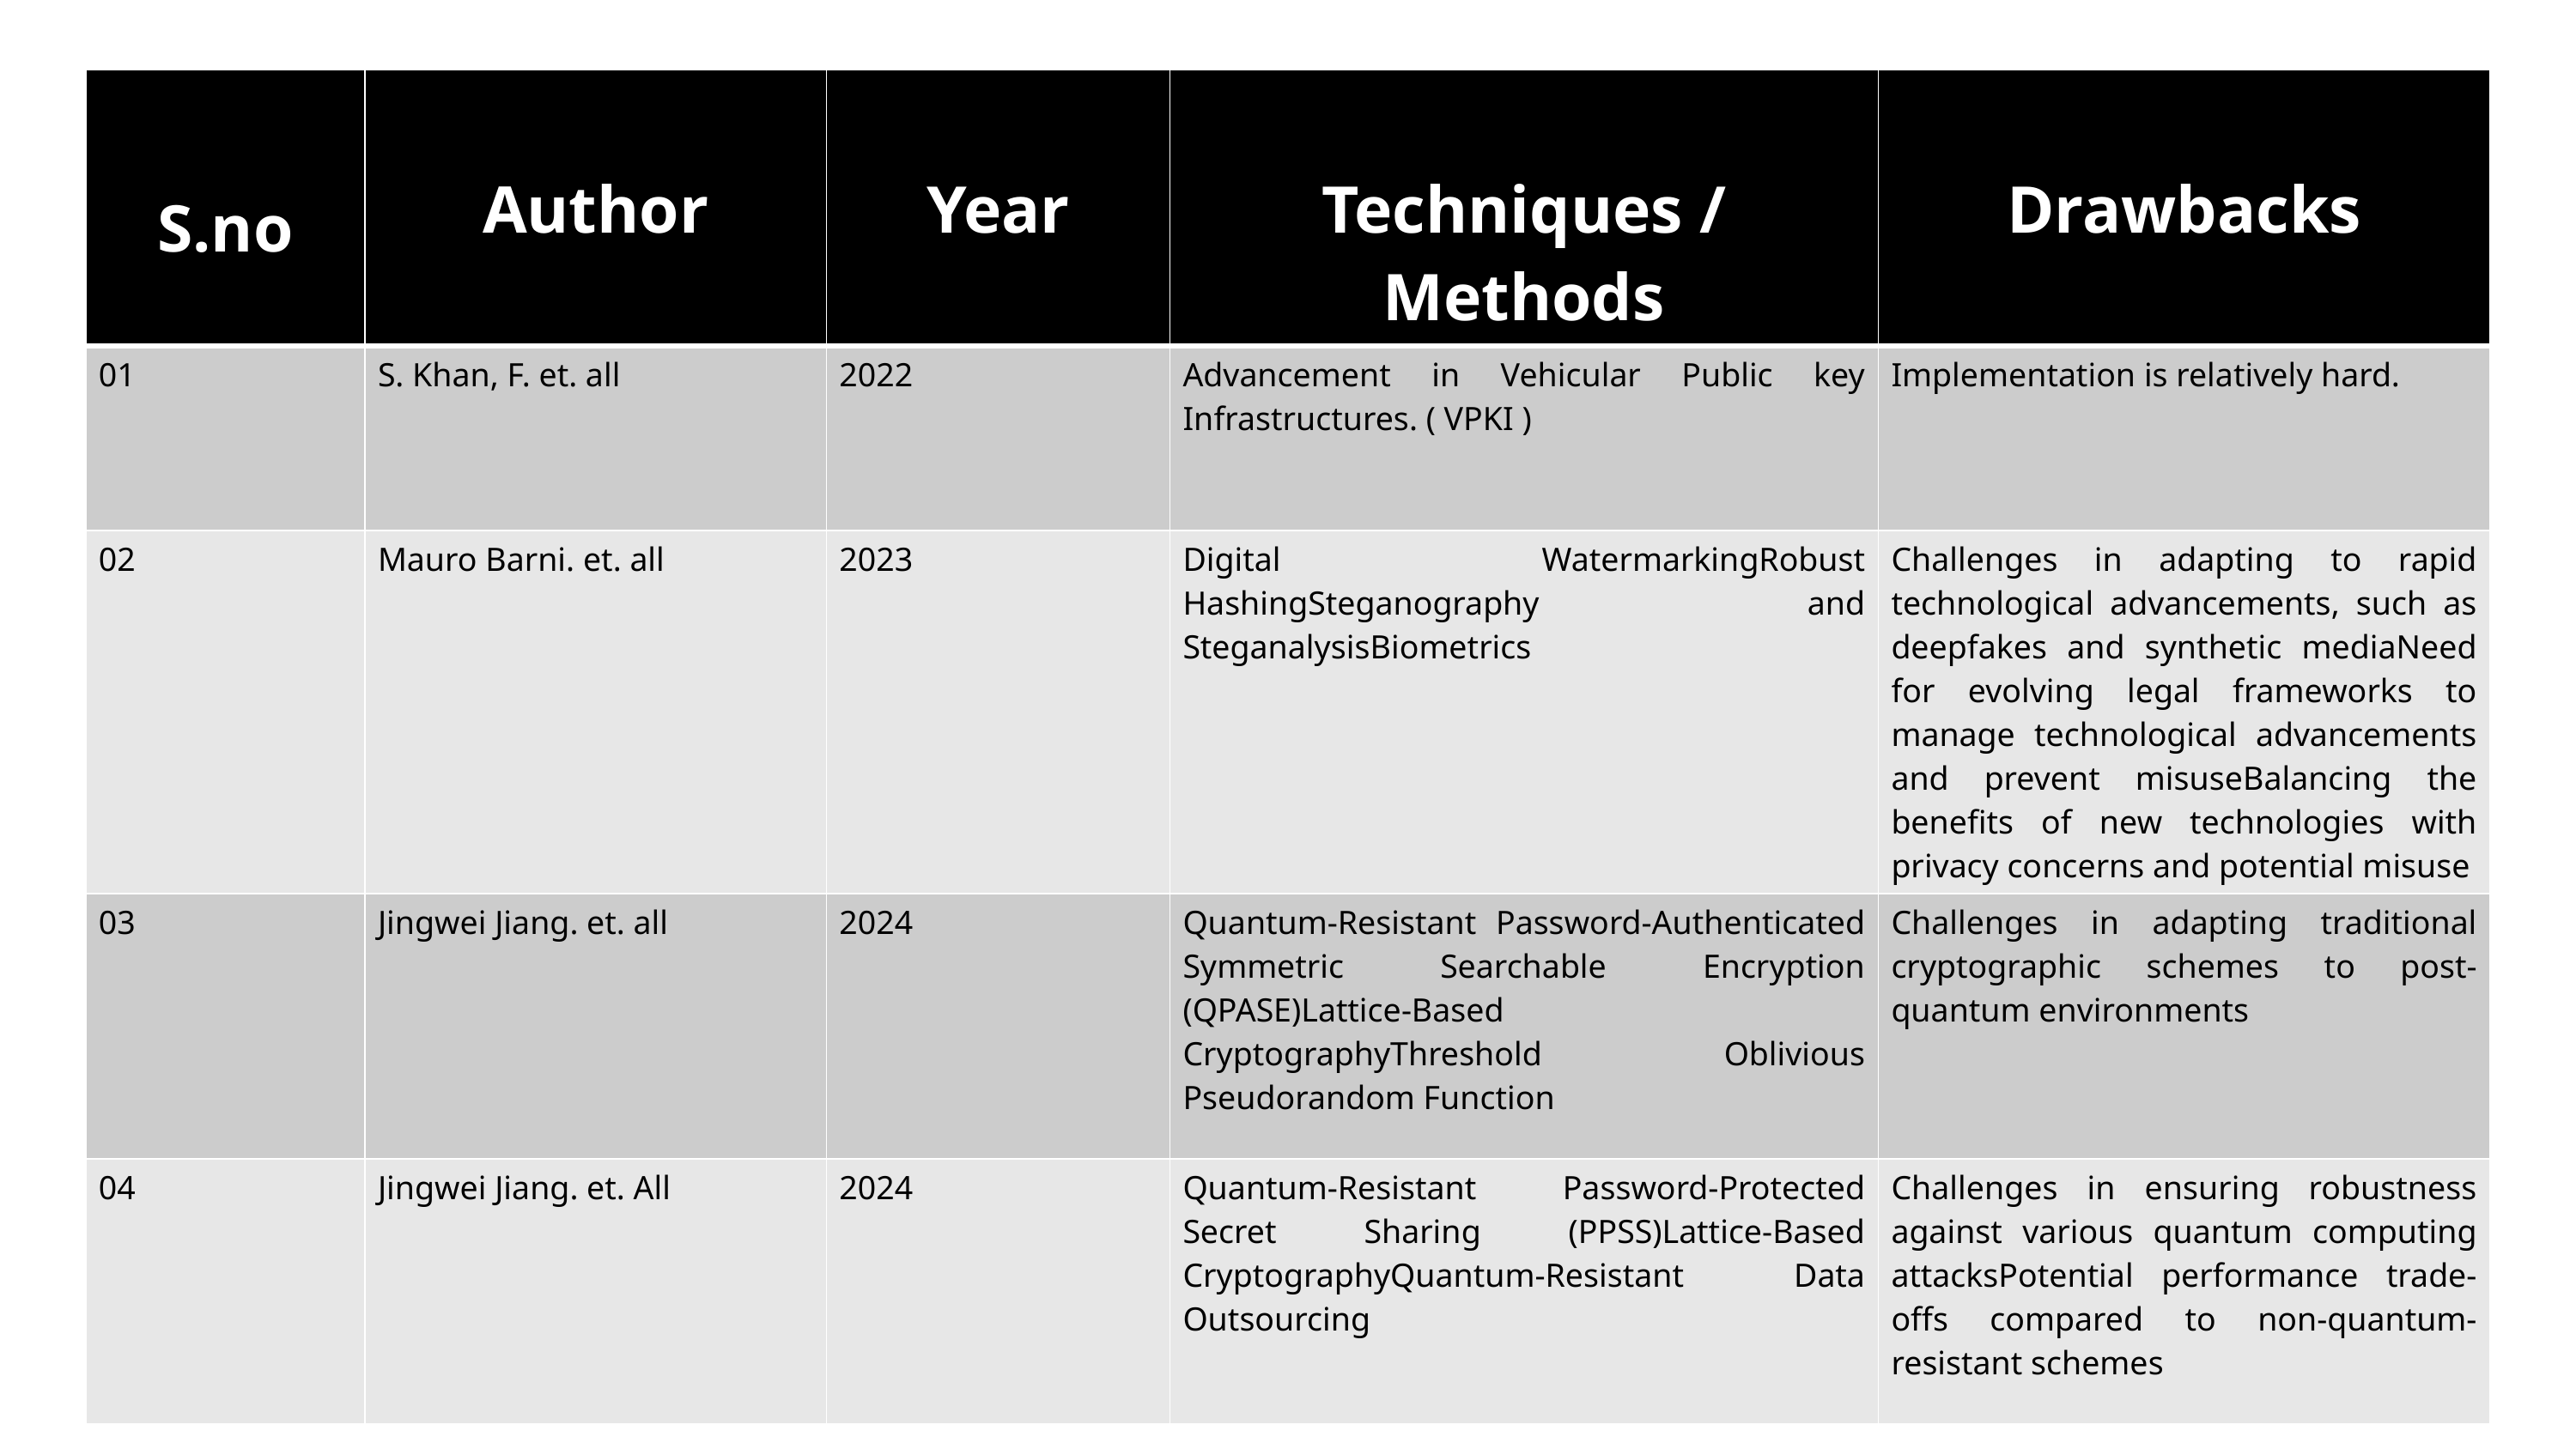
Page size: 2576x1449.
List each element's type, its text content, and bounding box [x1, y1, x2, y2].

table_cell 04 [87, 1160, 364, 1423]
table_cell 02 [87, 531, 364, 893]
table_cell Challenges in adapting traditional cryptographic schemes to post-quantum environments [1879, 894, 2489, 1158]
table_cell 01 [87, 349, 364, 530]
table_cell Mauro Barni. et. all [366, 531, 826, 893]
table_header Author [366, 70, 826, 343]
table_cell 2023 [827, 531, 1170, 893]
table_cell Challenges in ensuring robustness against various quantum computing attacksPotential performance trade-offs compared to non-quantum-resistant schemes [1879, 1160, 2489, 1423]
table_cell Jingwei Jiang. et. All [366, 1160, 826, 1423]
table_cell 2022 [827, 349, 1170, 530]
table_cell Jingwei Jiang. et. all [366, 894, 826, 1158]
table_cell 03 [87, 894, 364, 1158]
table_header Year [827, 70, 1170, 343]
table_cell S. Khan, F. et. all [366, 349, 826, 530]
table_cell Challenges in adapting to rapid technological advancements, such as deepfakes and synthetic mediaNeed for evolving legal frameworks to manage technological advancements and prevent misuseBalancing the benefits of new technologies with privacy concerns and potential misuse [1879, 531, 2489, 893]
table_cell Advancement in Vehicular Public key Infrastructures. ( VPKI ) [1170, 349, 1878, 530]
table_header Techniques / Methods [1170, 70, 1878, 343]
table_cell Digital WatermarkingRobust HashingSteganography and SteganalysisBiometrics [1170, 531, 1878, 893]
table_cell 2024 [827, 894, 1170, 1158]
table_cell Quantum-Resistant Password-Protected Secret Sharing (PPSS)Lattice-Based CryptographyQuantum-Resistant Data Outsourcing [1170, 1160, 1878, 1423]
table_cell 2024 [827, 1160, 1170, 1423]
table_header Drawbacks [1879, 70, 2489, 343]
table_header S.no [87, 70, 364, 343]
table_cell Quantum-Resistant Password-Authenticated Symmetric Searchable Encryption (QPASE)Lattice-Based CryptographyThreshold Oblivious Pseudorandom Function [1170, 894, 1878, 1158]
table_cell Implementation is relatively hard. [1879, 349, 2489, 530]
